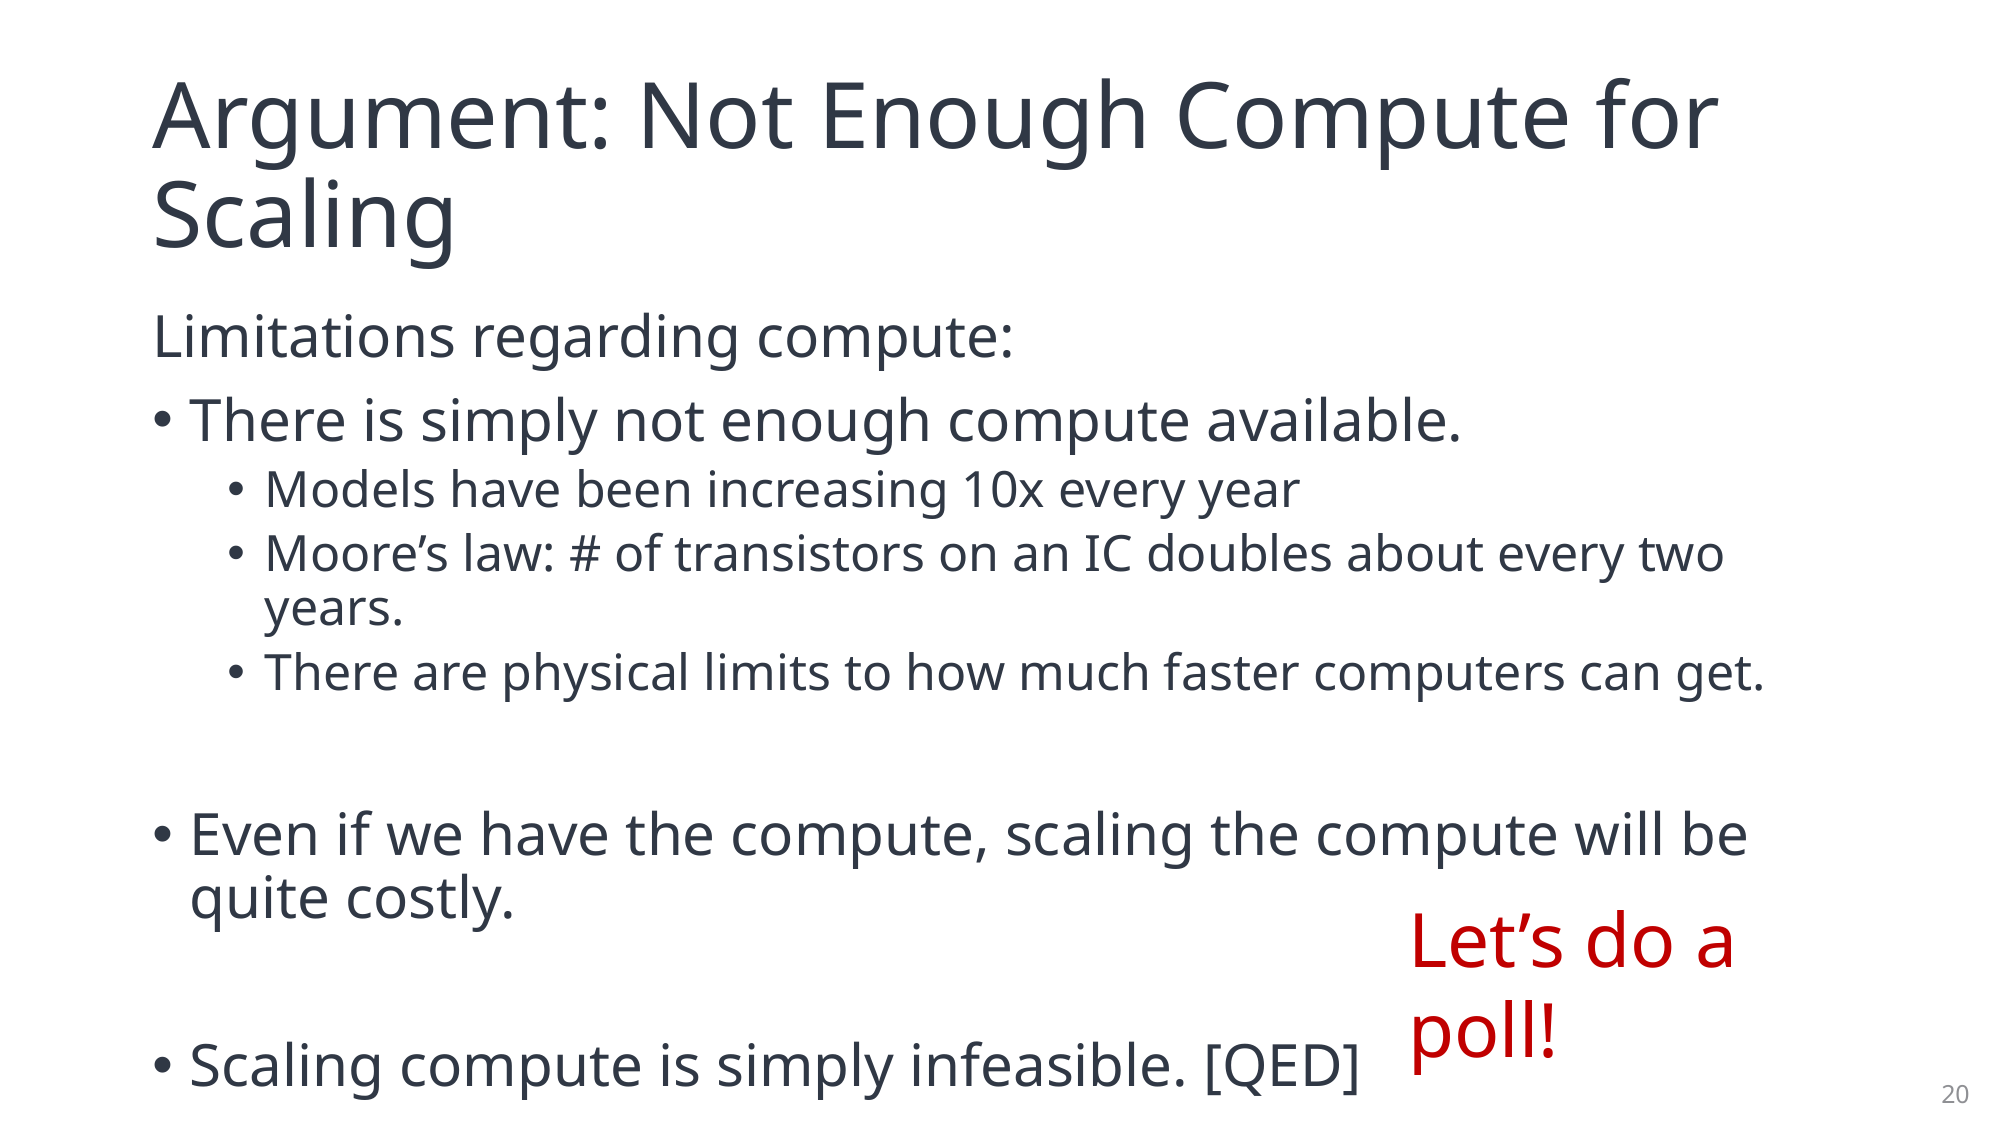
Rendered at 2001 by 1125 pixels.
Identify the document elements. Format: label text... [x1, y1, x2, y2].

list Limitations regarding compute: There is simply not enough compute available. Models have been increasing 10x every year Moore’s law: # of transistors on an IC doubles about every two years. There are physical limits to how much faster computers can get. Even if we have the compute, scaling the compute will be quite costly. Scaling compute is simply infeasible. [QED] [137, 299, 1885, 1014]
title Argument: Not Enough Compute for Scaling [137, 59, 1863, 278]
text_box Let’s do a poll! [1393, 885, 1903, 1080]
slide_number 20 [1912, 1065, 2000, 1125]
